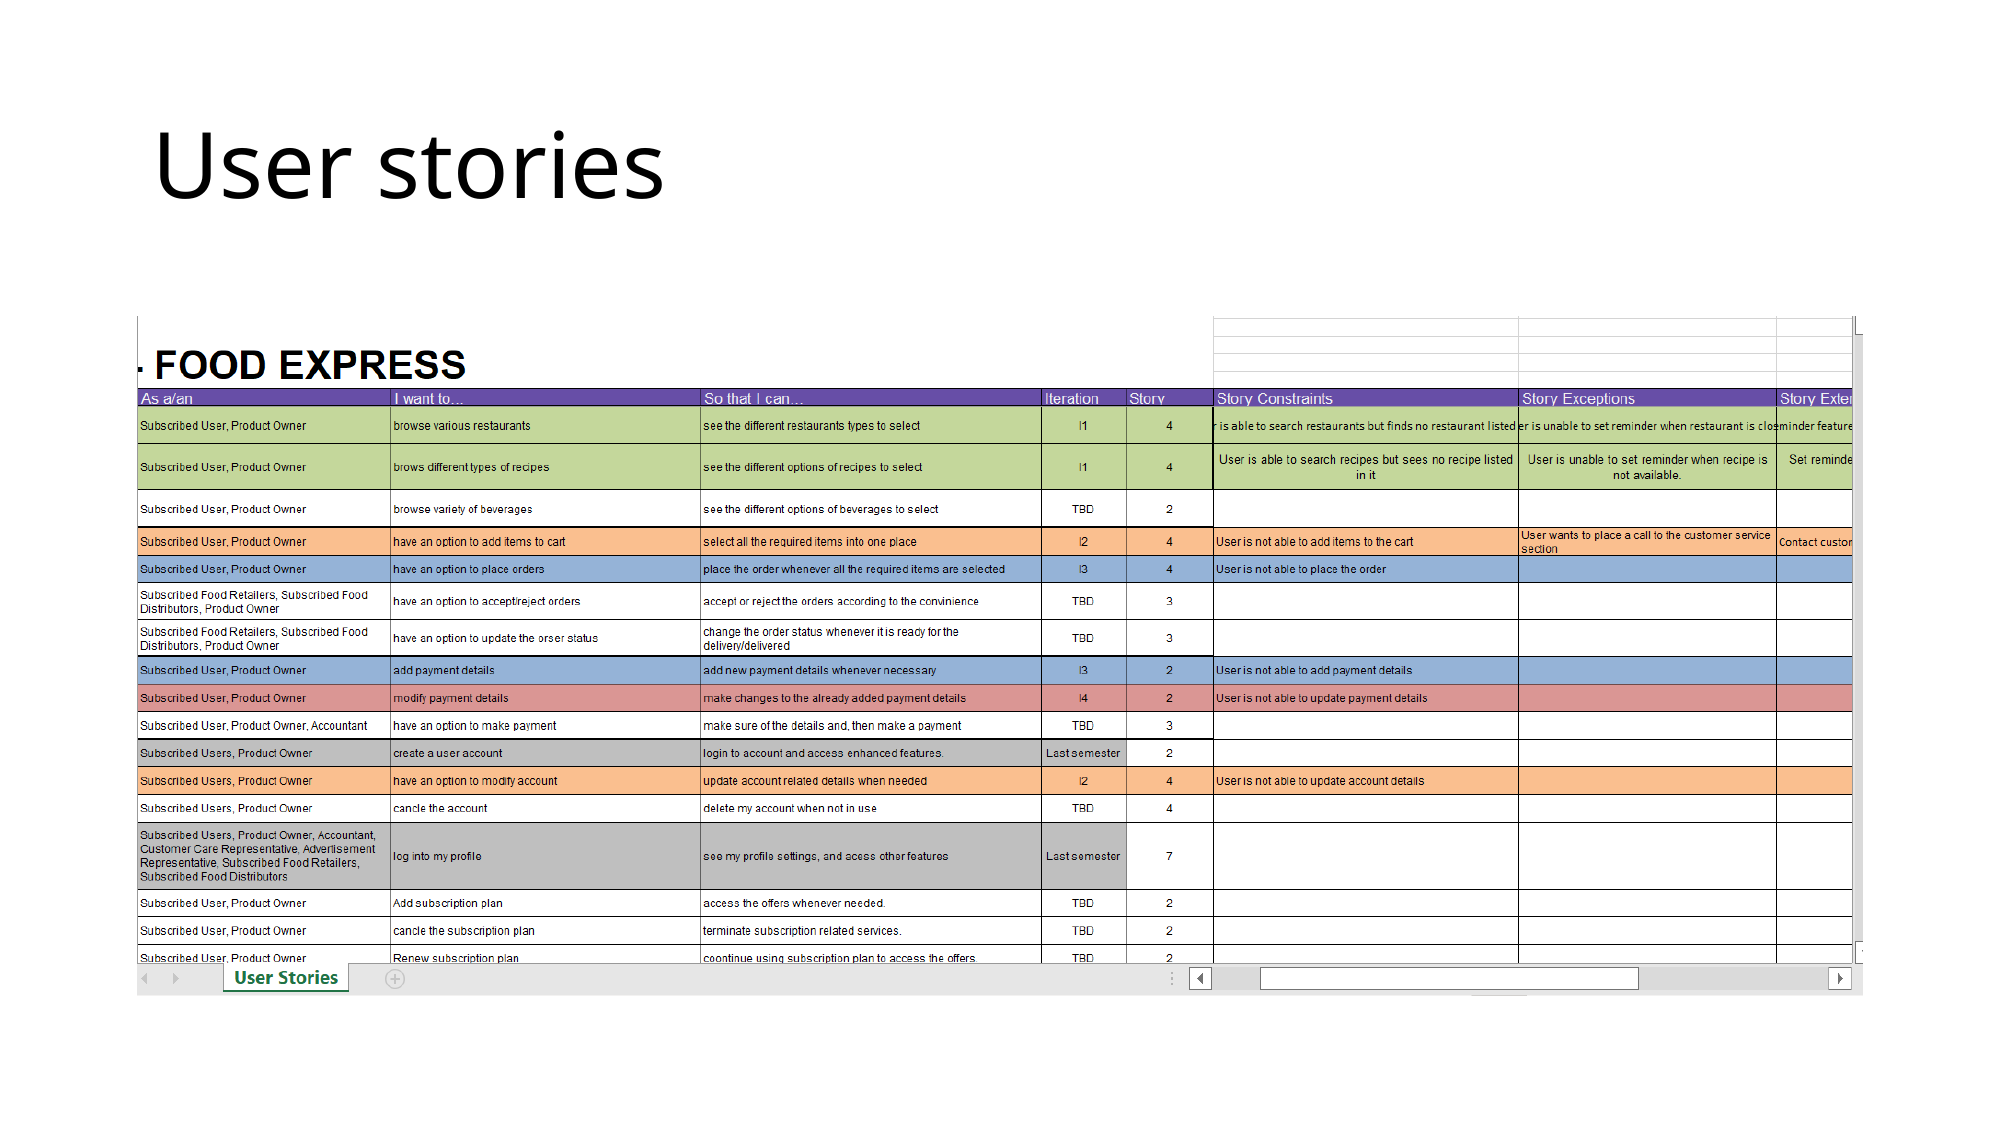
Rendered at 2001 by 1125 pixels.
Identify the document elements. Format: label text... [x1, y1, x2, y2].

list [137, 316, 1863, 996]
title User stories [137, 59, 1863, 278]
